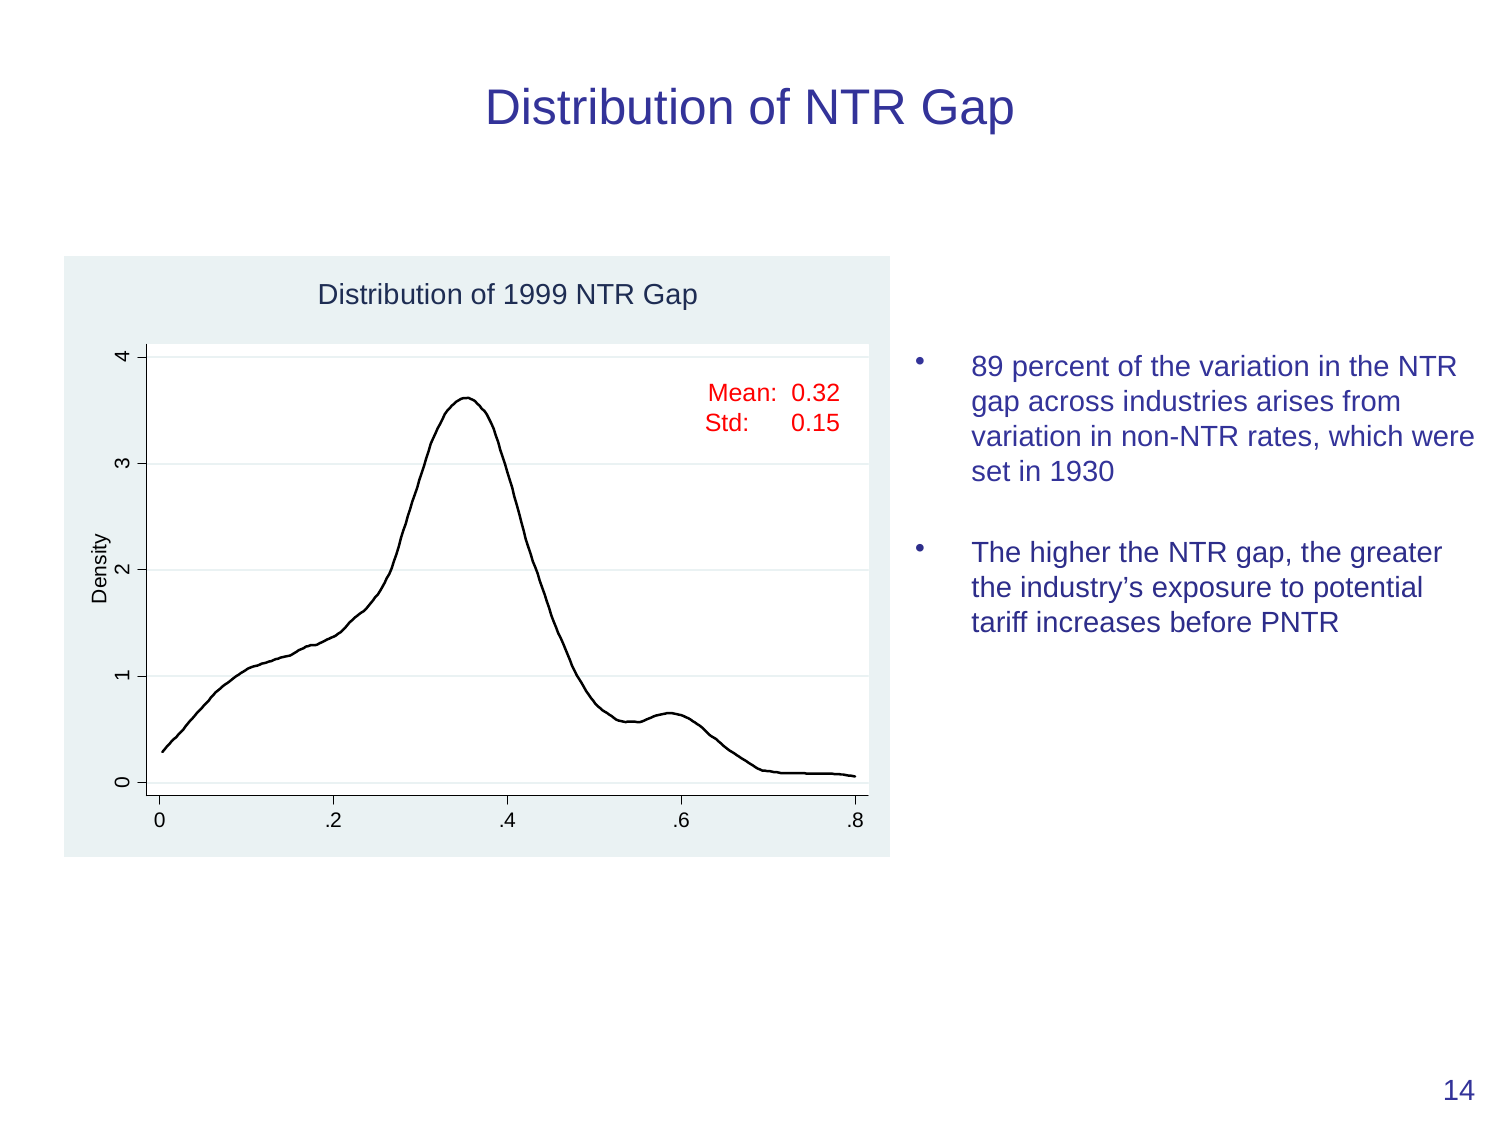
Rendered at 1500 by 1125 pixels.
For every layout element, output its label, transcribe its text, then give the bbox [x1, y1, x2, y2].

title Distribution of NTR Gap [57, 44, 1443, 165]
picture [57, 248, 897, 864]
list 89 percent of the variation in the NTR gap across industries arises from variation in non-NTR rates, which were set in 1930 The higher the NTR gap, the greater the industry’s exposure to potential tariff increases before PNTR [899, 257, 1500, 1125]
